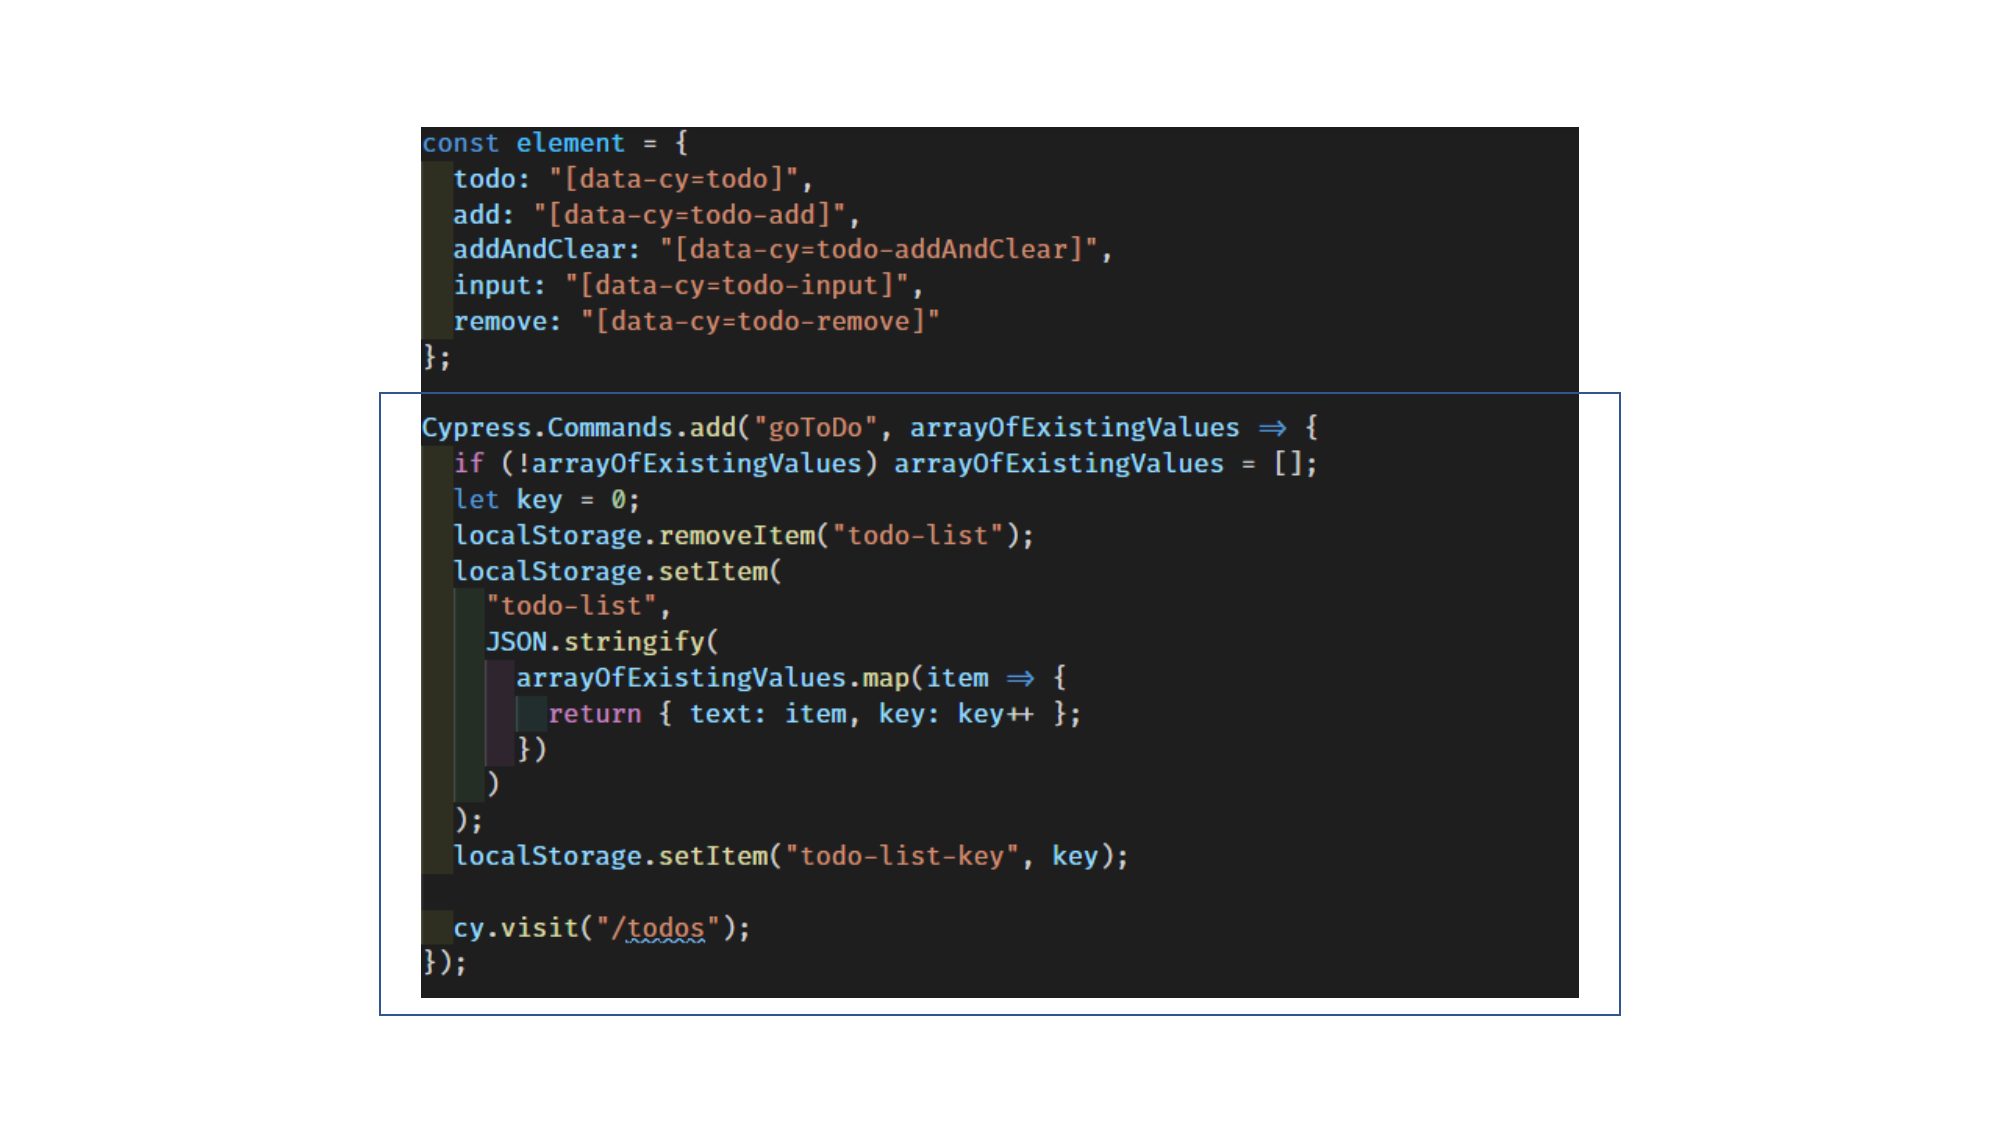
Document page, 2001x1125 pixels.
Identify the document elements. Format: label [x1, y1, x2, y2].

picture [421, 127, 1579, 998]
text_box [379, 392, 1621, 1016]
